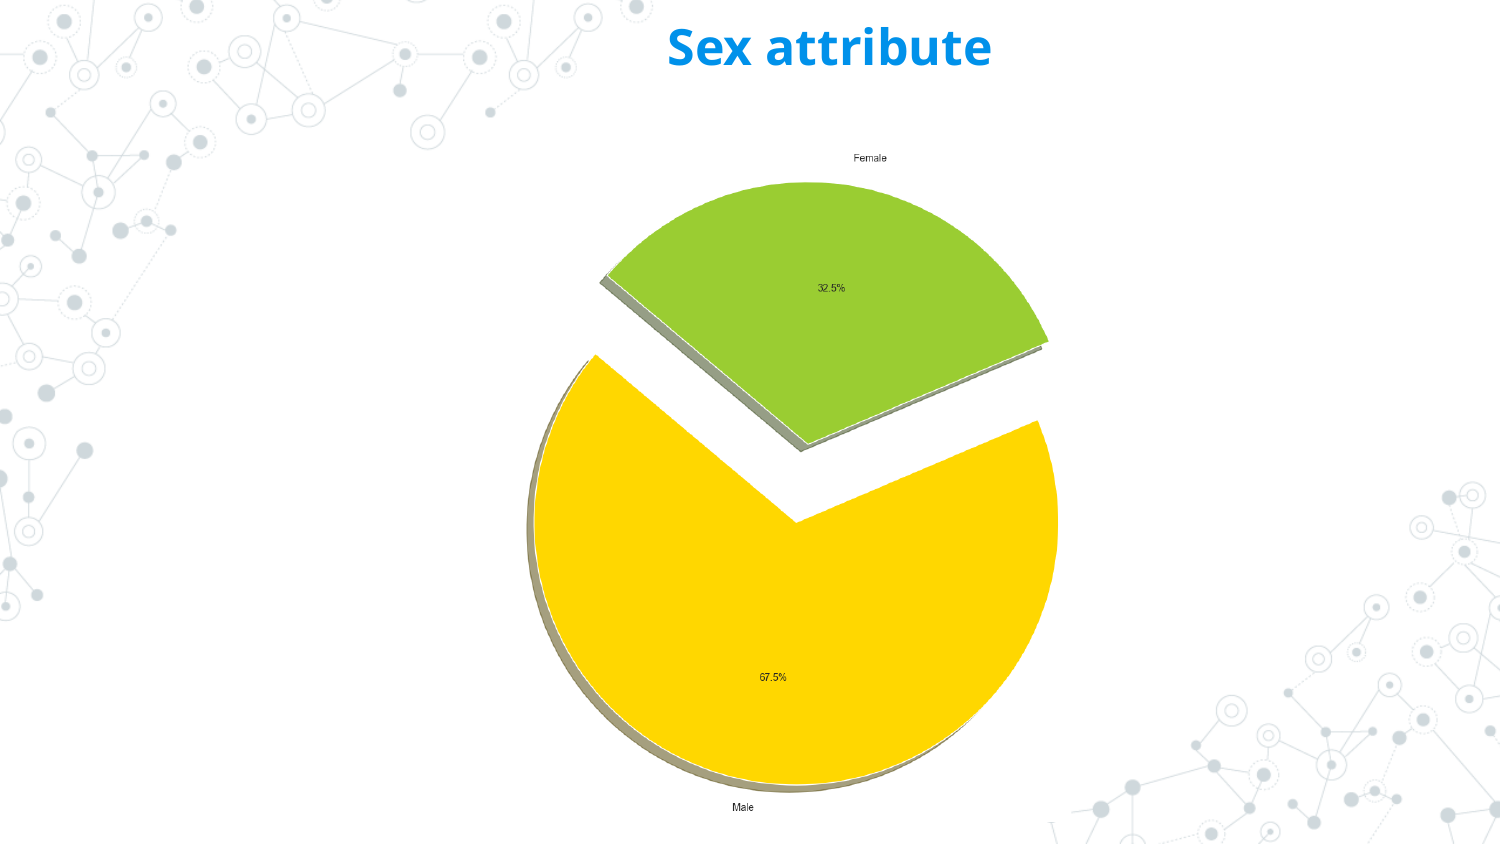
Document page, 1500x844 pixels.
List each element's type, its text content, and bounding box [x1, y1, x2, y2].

picture [0, 0, 1500, 844]
title Sex attribute [652, 22, 1481, 91]
